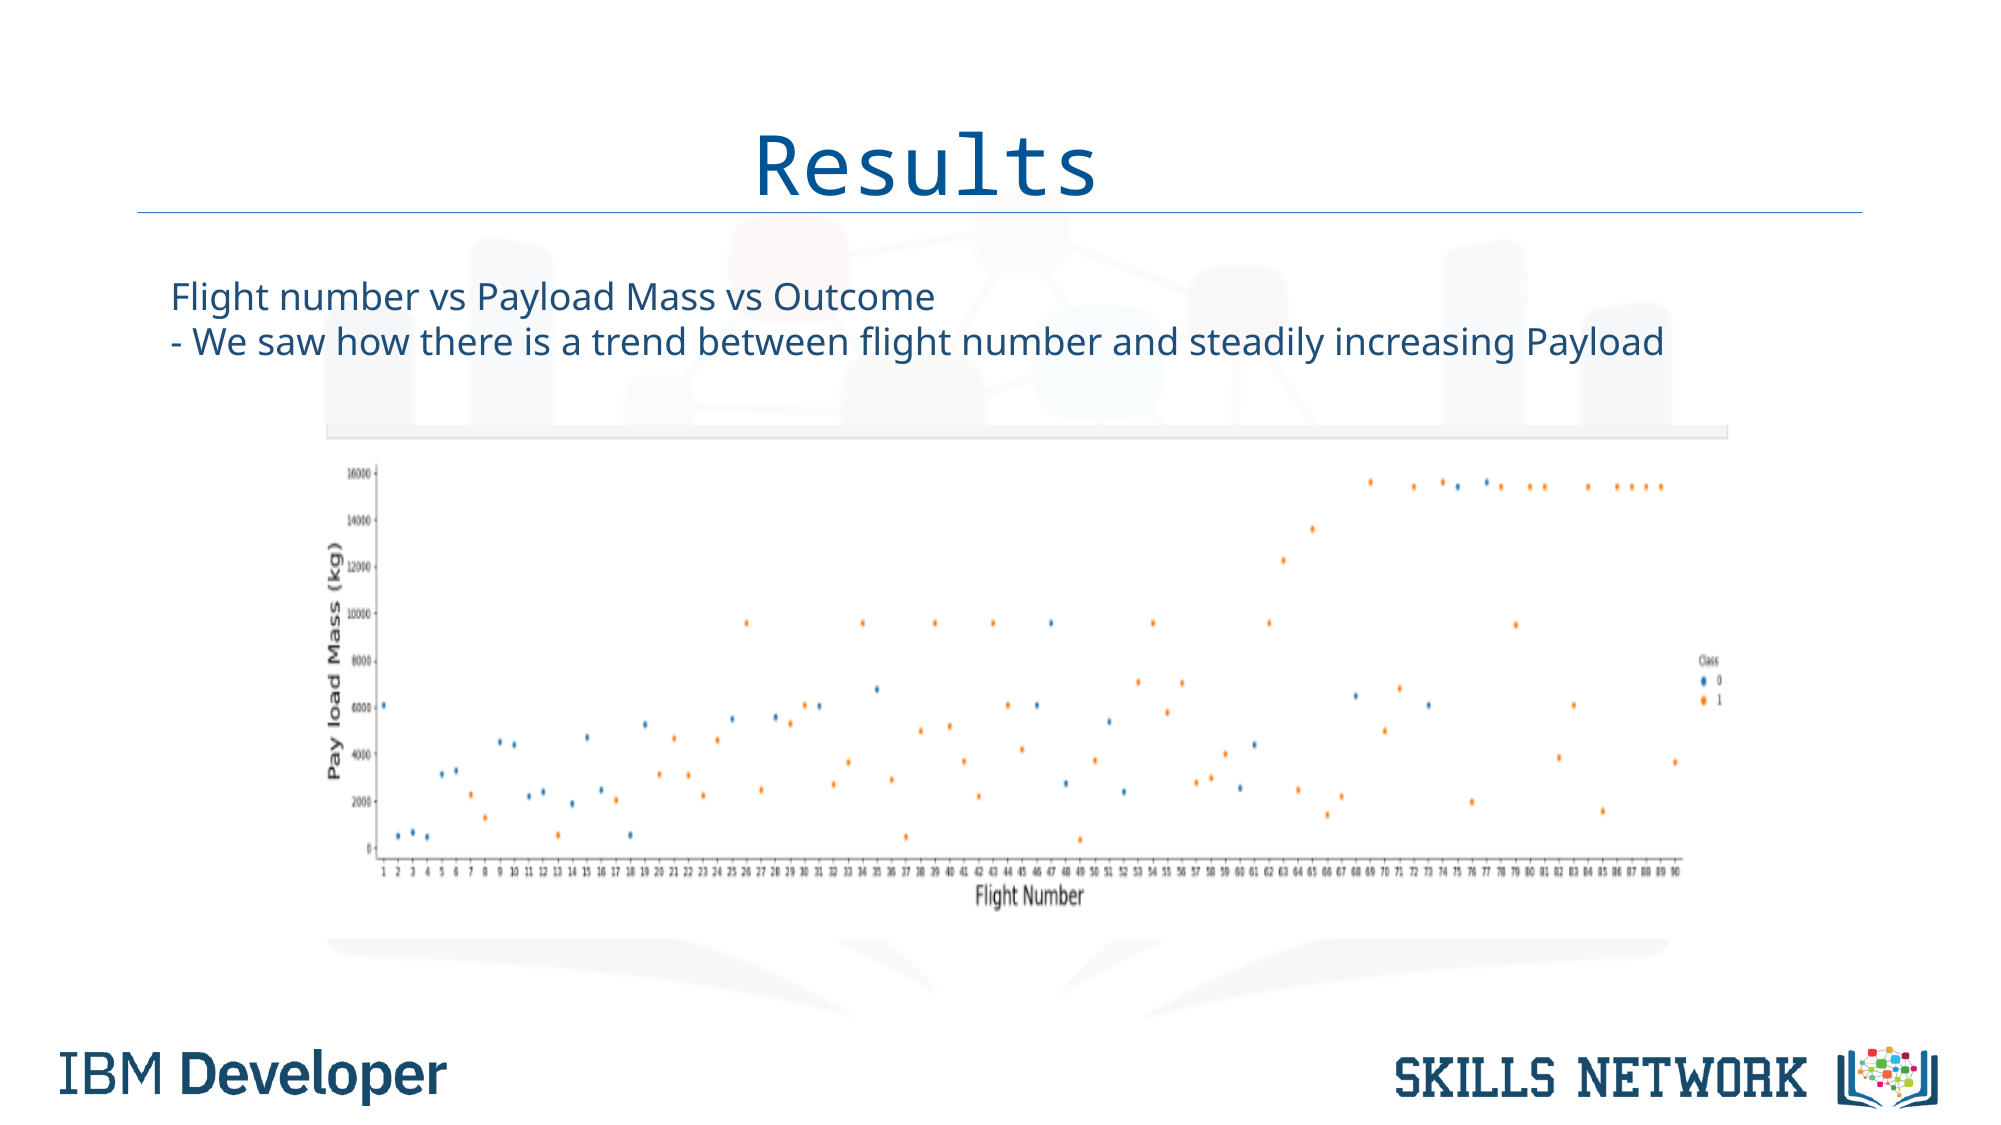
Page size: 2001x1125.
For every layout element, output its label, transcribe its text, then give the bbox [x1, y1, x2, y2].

title Results [137, 59, 1863, 278]
picture [55, 1045, 459, 1108]
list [301, 425, 1740, 939]
picture [1390, 1045, 1945, 1111]
text_box Flight number vs Payload Mass vs Outcome - We saw how there is a trend between flight number and steadily increasing Payload [155, 265, 1844, 371]
